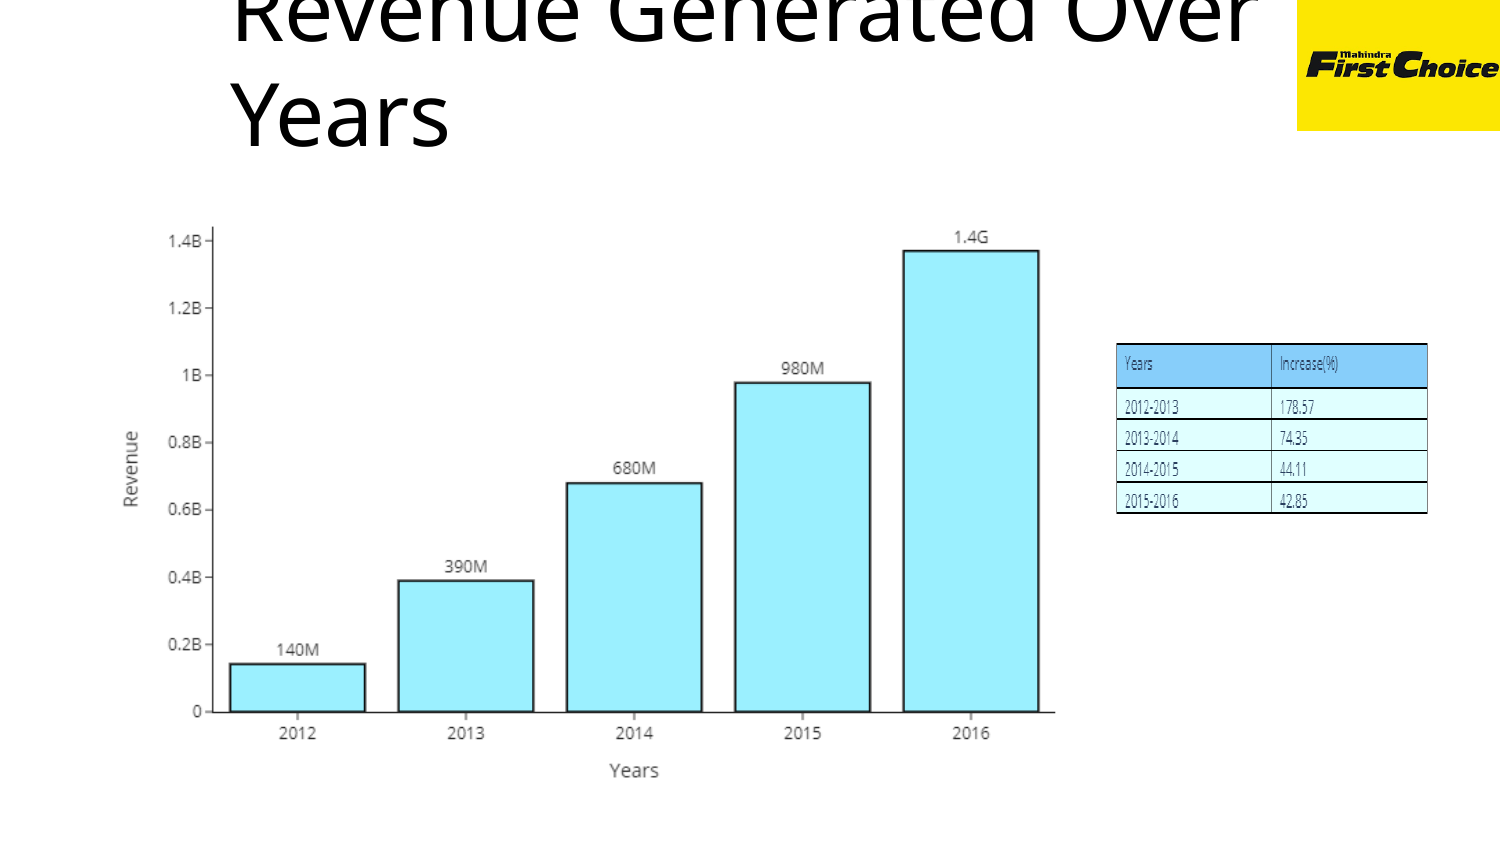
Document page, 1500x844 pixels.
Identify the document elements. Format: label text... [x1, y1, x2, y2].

title Revenue Generated Over The Years [65, 42, 1463, 180]
picture [117, 179, 1500, 794]
picture [1297, 0, 1500, 131]
